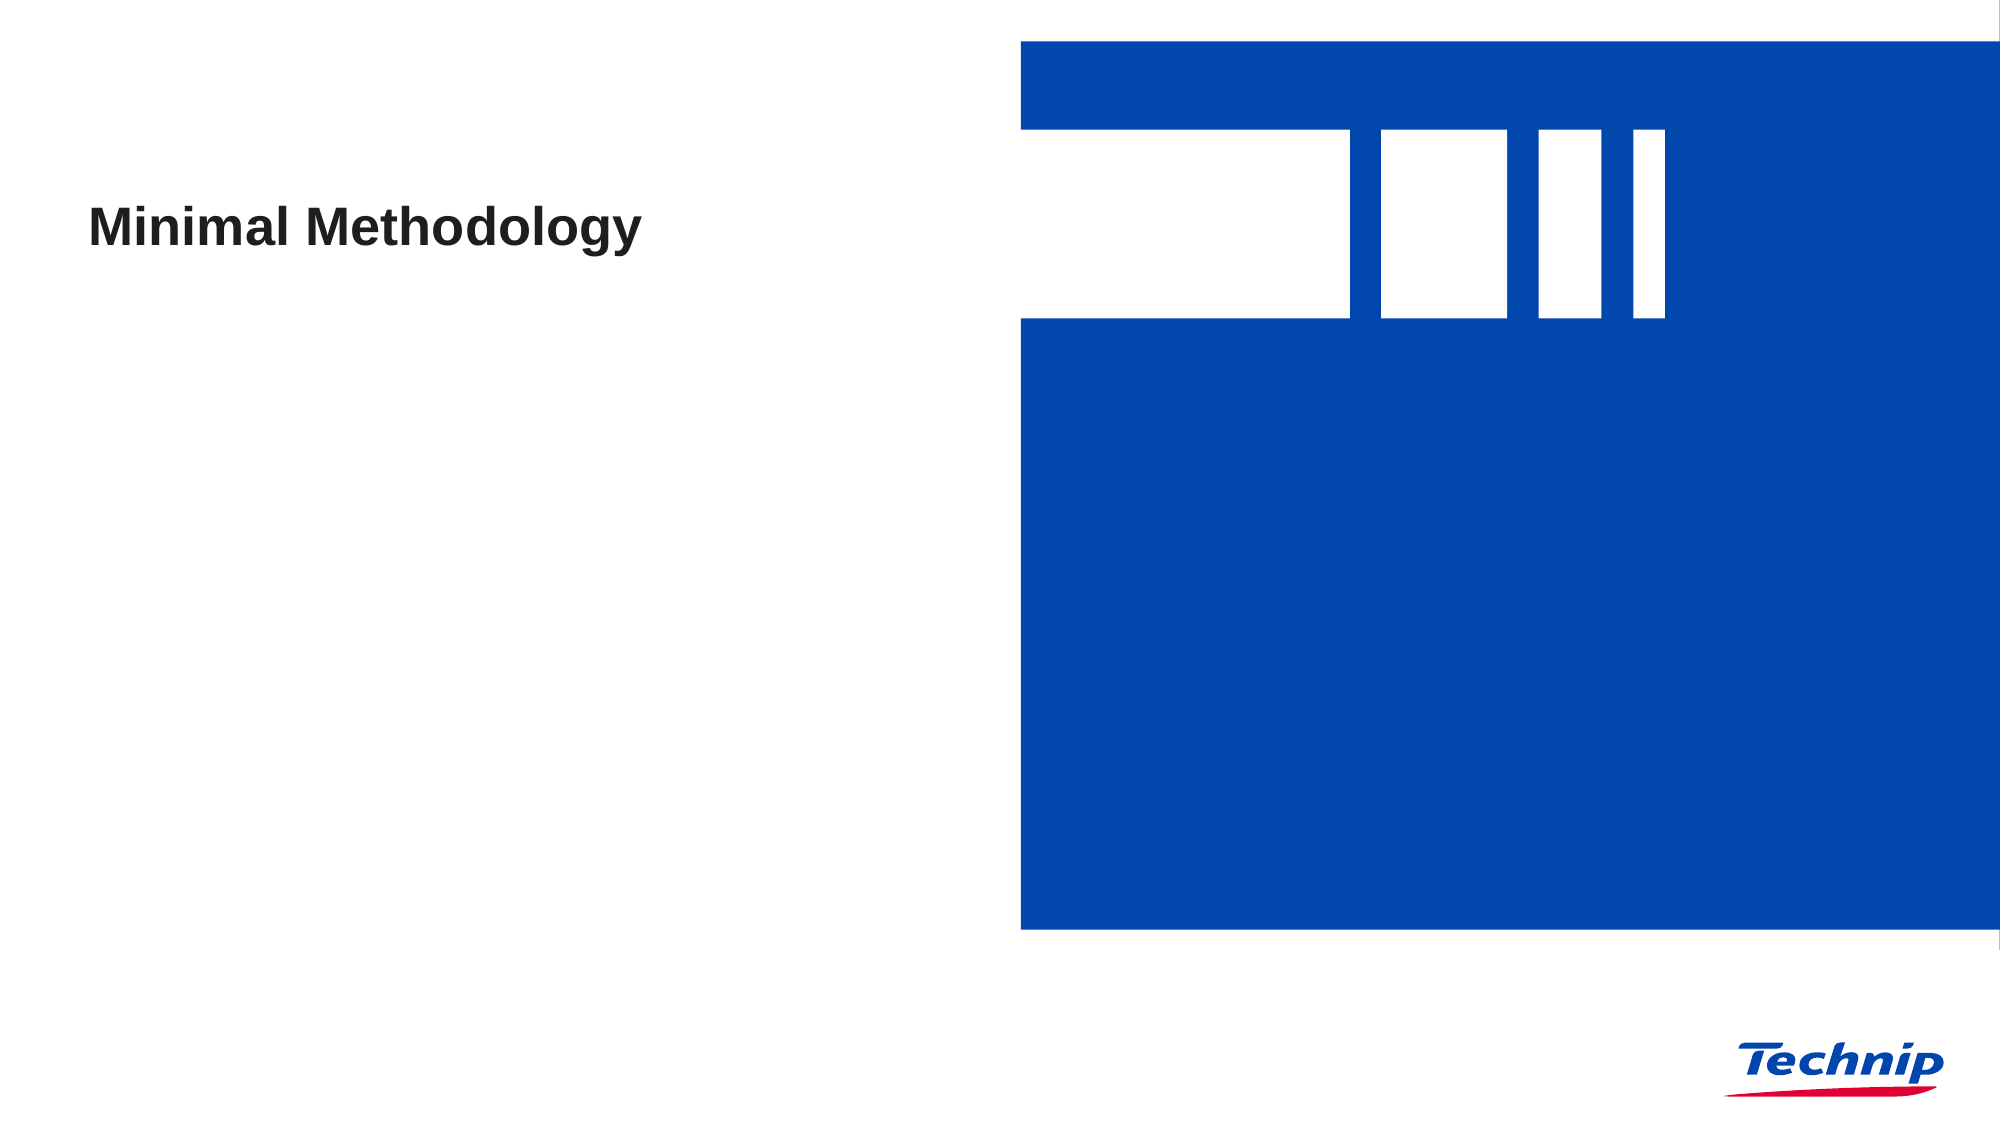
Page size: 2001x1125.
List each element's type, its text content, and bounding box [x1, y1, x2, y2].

title Minimal Methodology [0, 129, 1351, 319]
